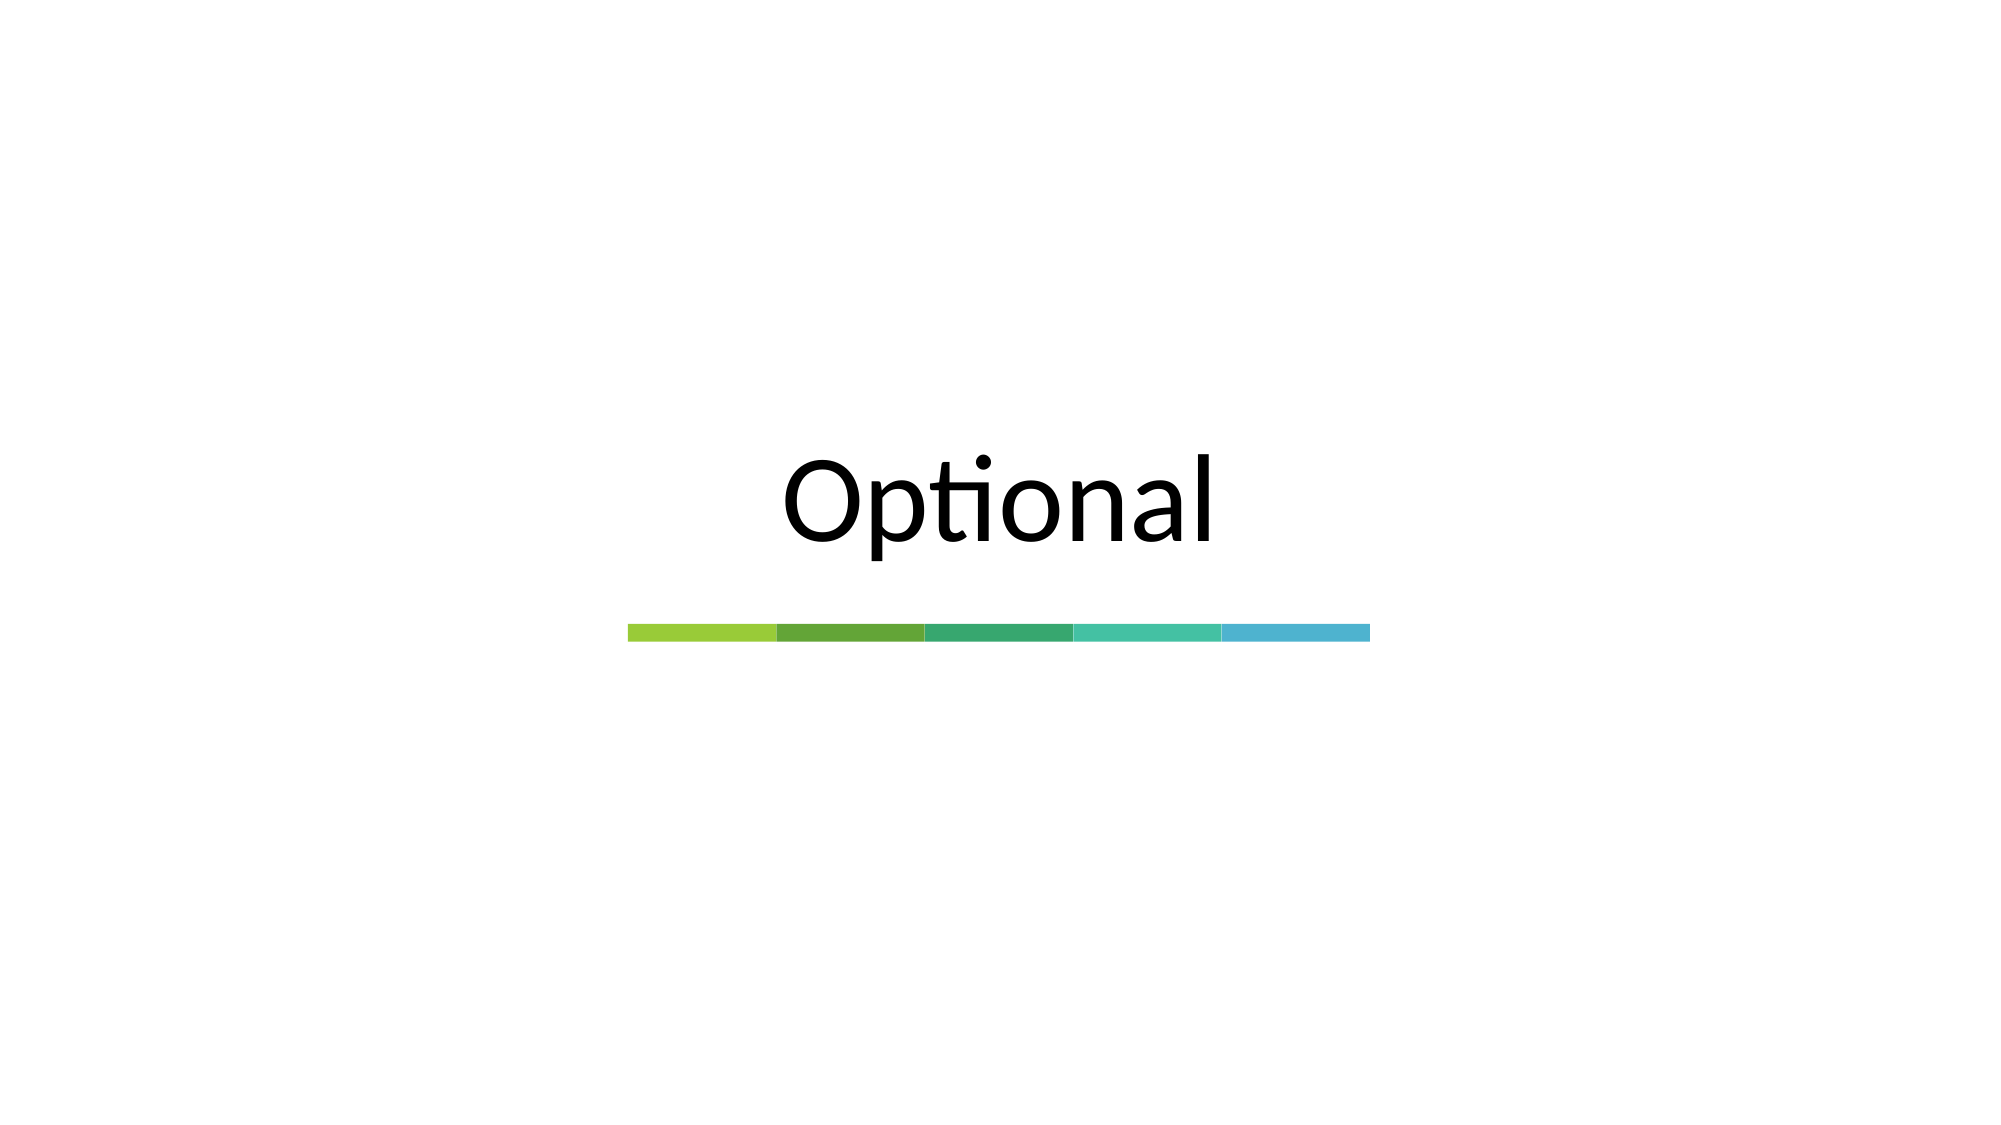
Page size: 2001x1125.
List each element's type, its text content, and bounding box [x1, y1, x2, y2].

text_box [627, 623, 1370, 642]
title Optional [249, 184, 1750, 576]
